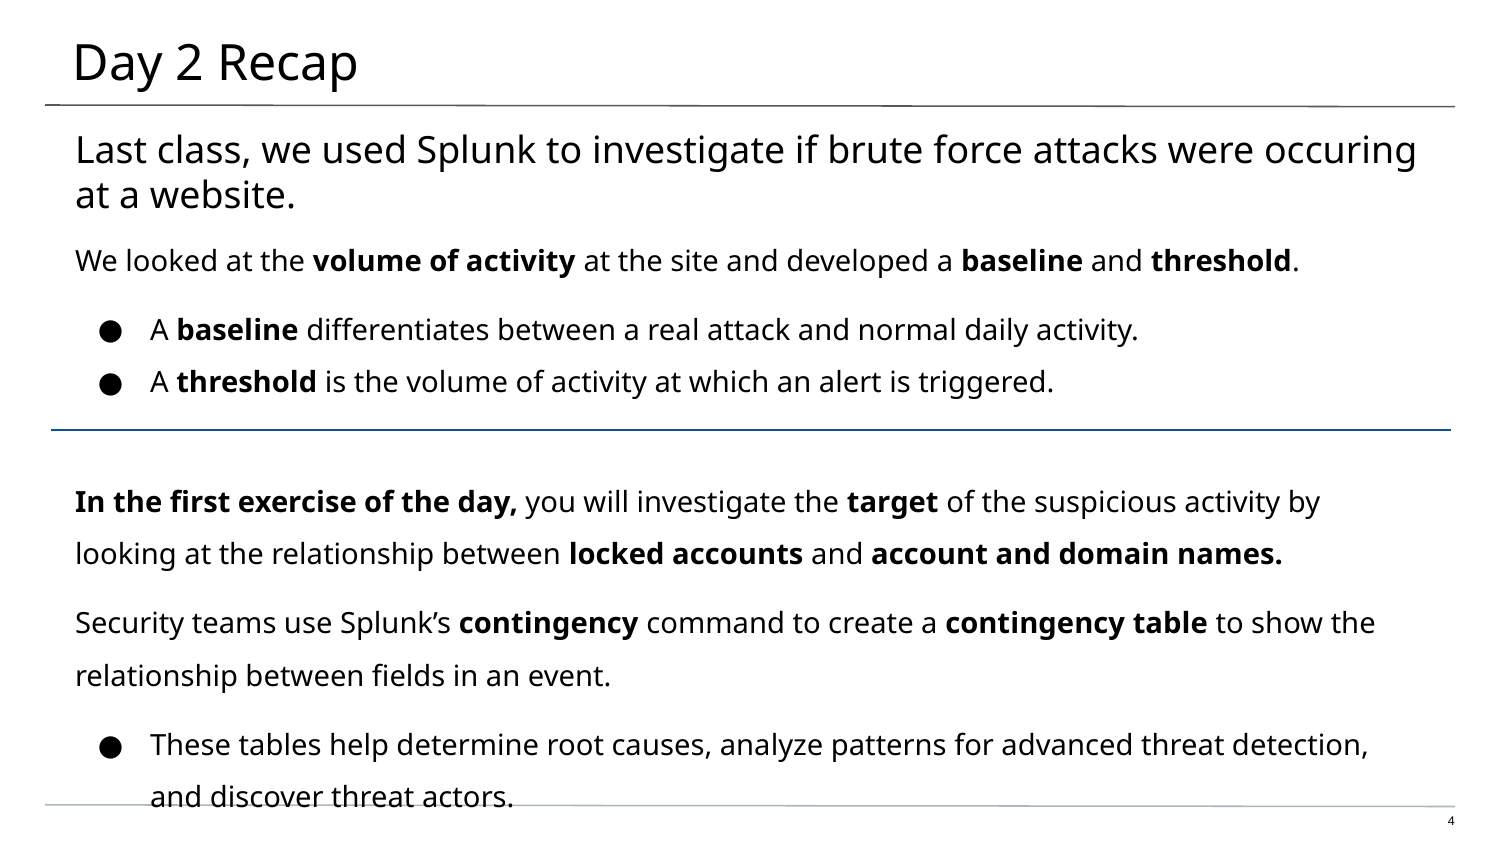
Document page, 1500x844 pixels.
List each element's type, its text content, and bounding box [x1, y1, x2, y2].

list We looked at the volume of activity at the site and developed a baseline and threshold. A baseline differentiates between a real attack and normal daily activity. A threshold is the volume of activity at which an alert is triggered. In the first exercise of the day, you will investigate the target of the suspicious activity by looking at the relationship between locked accounts and account and domain names. Security teams use Splunk’s contingency command to create a contingency table to show the relationship between fields in an event. These tables help determine root causes, analyze patterns for advanced threat detection, and discover threat actors. [0, 242, 1500, 805]
subtitle Last class, we used Splunk to investigate if brute force attacks were occuring at a website. [0, 110, 1500, 171]
slide_number 4 [1412, 813, 1455, 831]
title Day 2 Recap [0, 0, 1500, 88]
